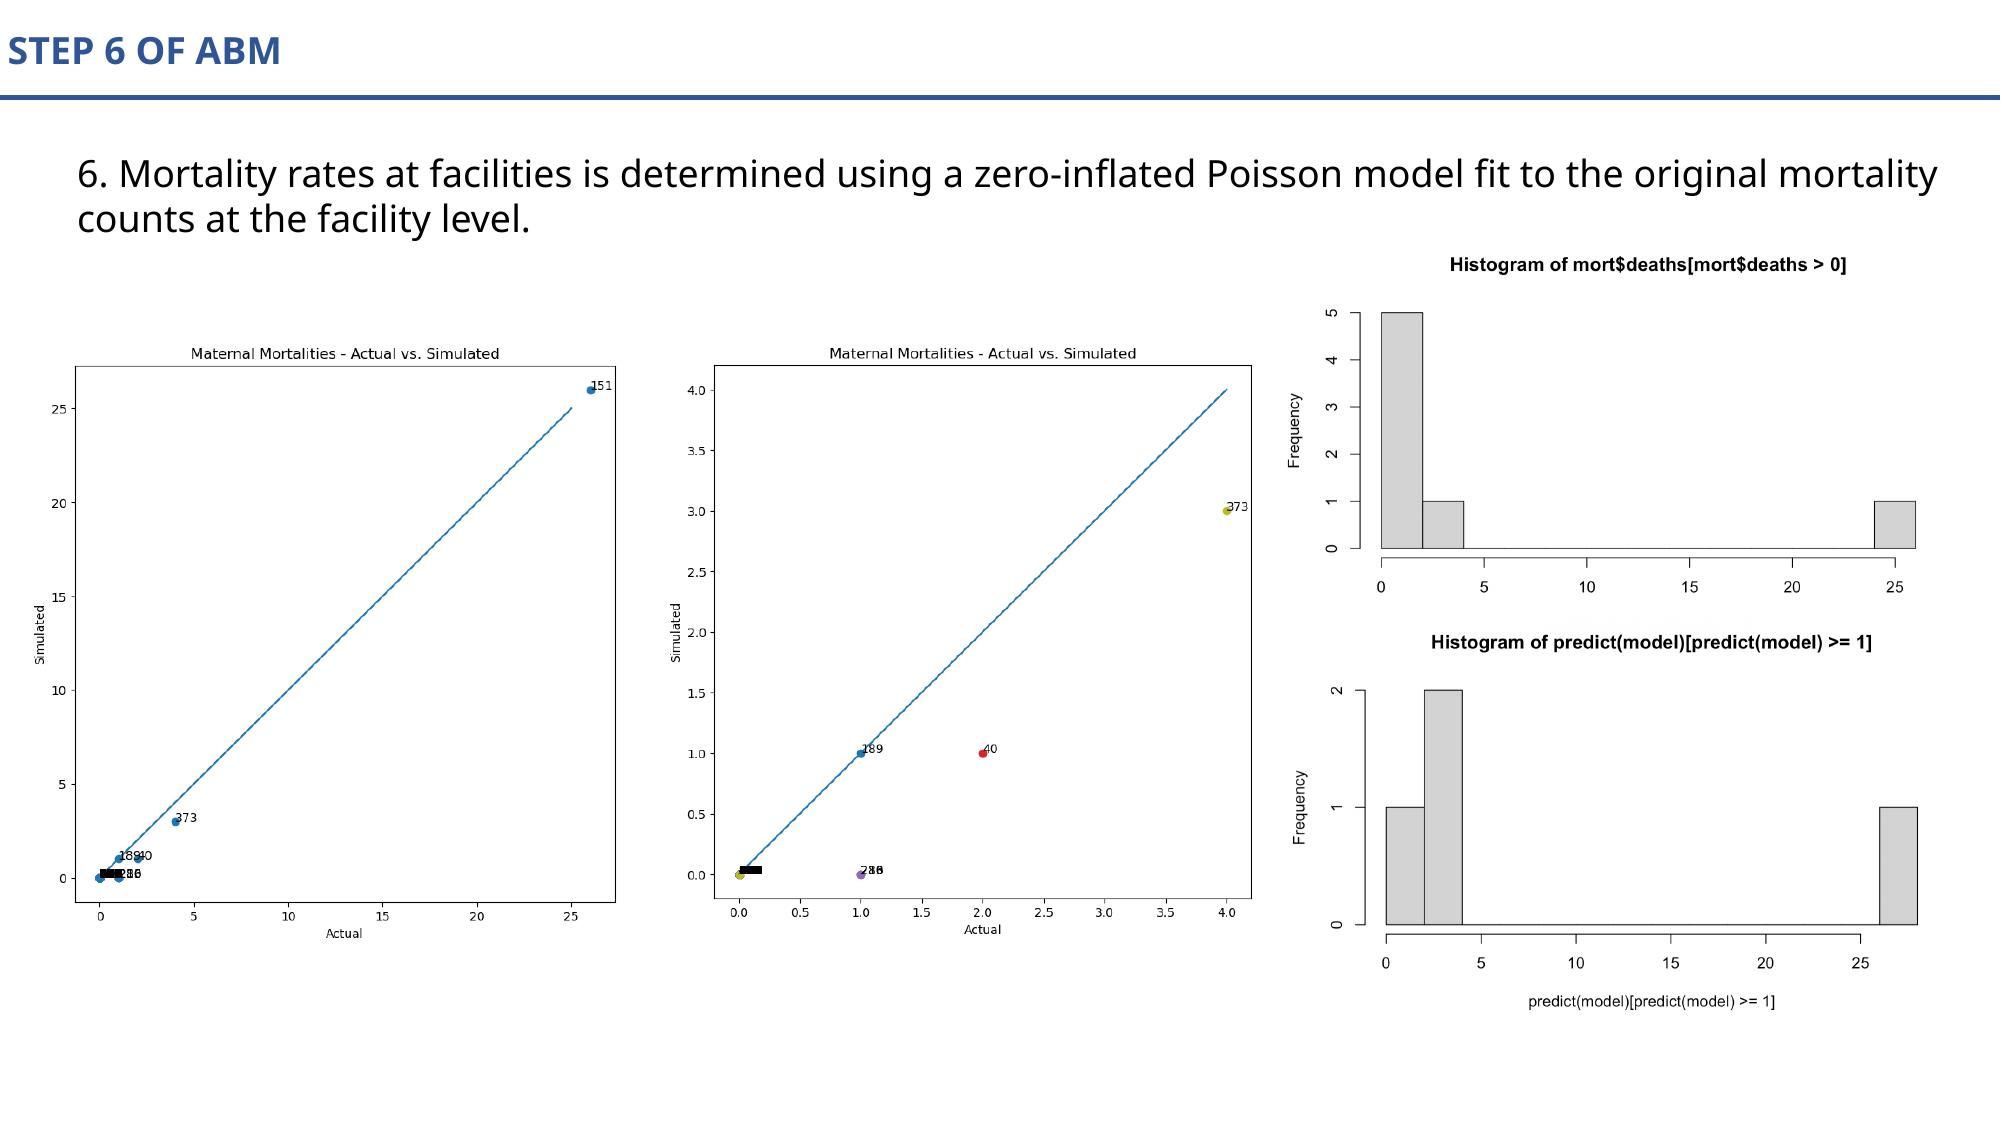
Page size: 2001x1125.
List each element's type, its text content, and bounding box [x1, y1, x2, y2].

text_box 6. Mortality rates at facilities is determined using a zero-inflated Poisson model fit to the original mortality counts at the facility level. [62, 142, 1961, 338]
picture [25, 339, 623, 948]
picture [661, 339, 1259, 944]
text_box STEP 6 OF ABM [0, 19, 297, 79]
picture [1279, 239, 1939, 1028]
